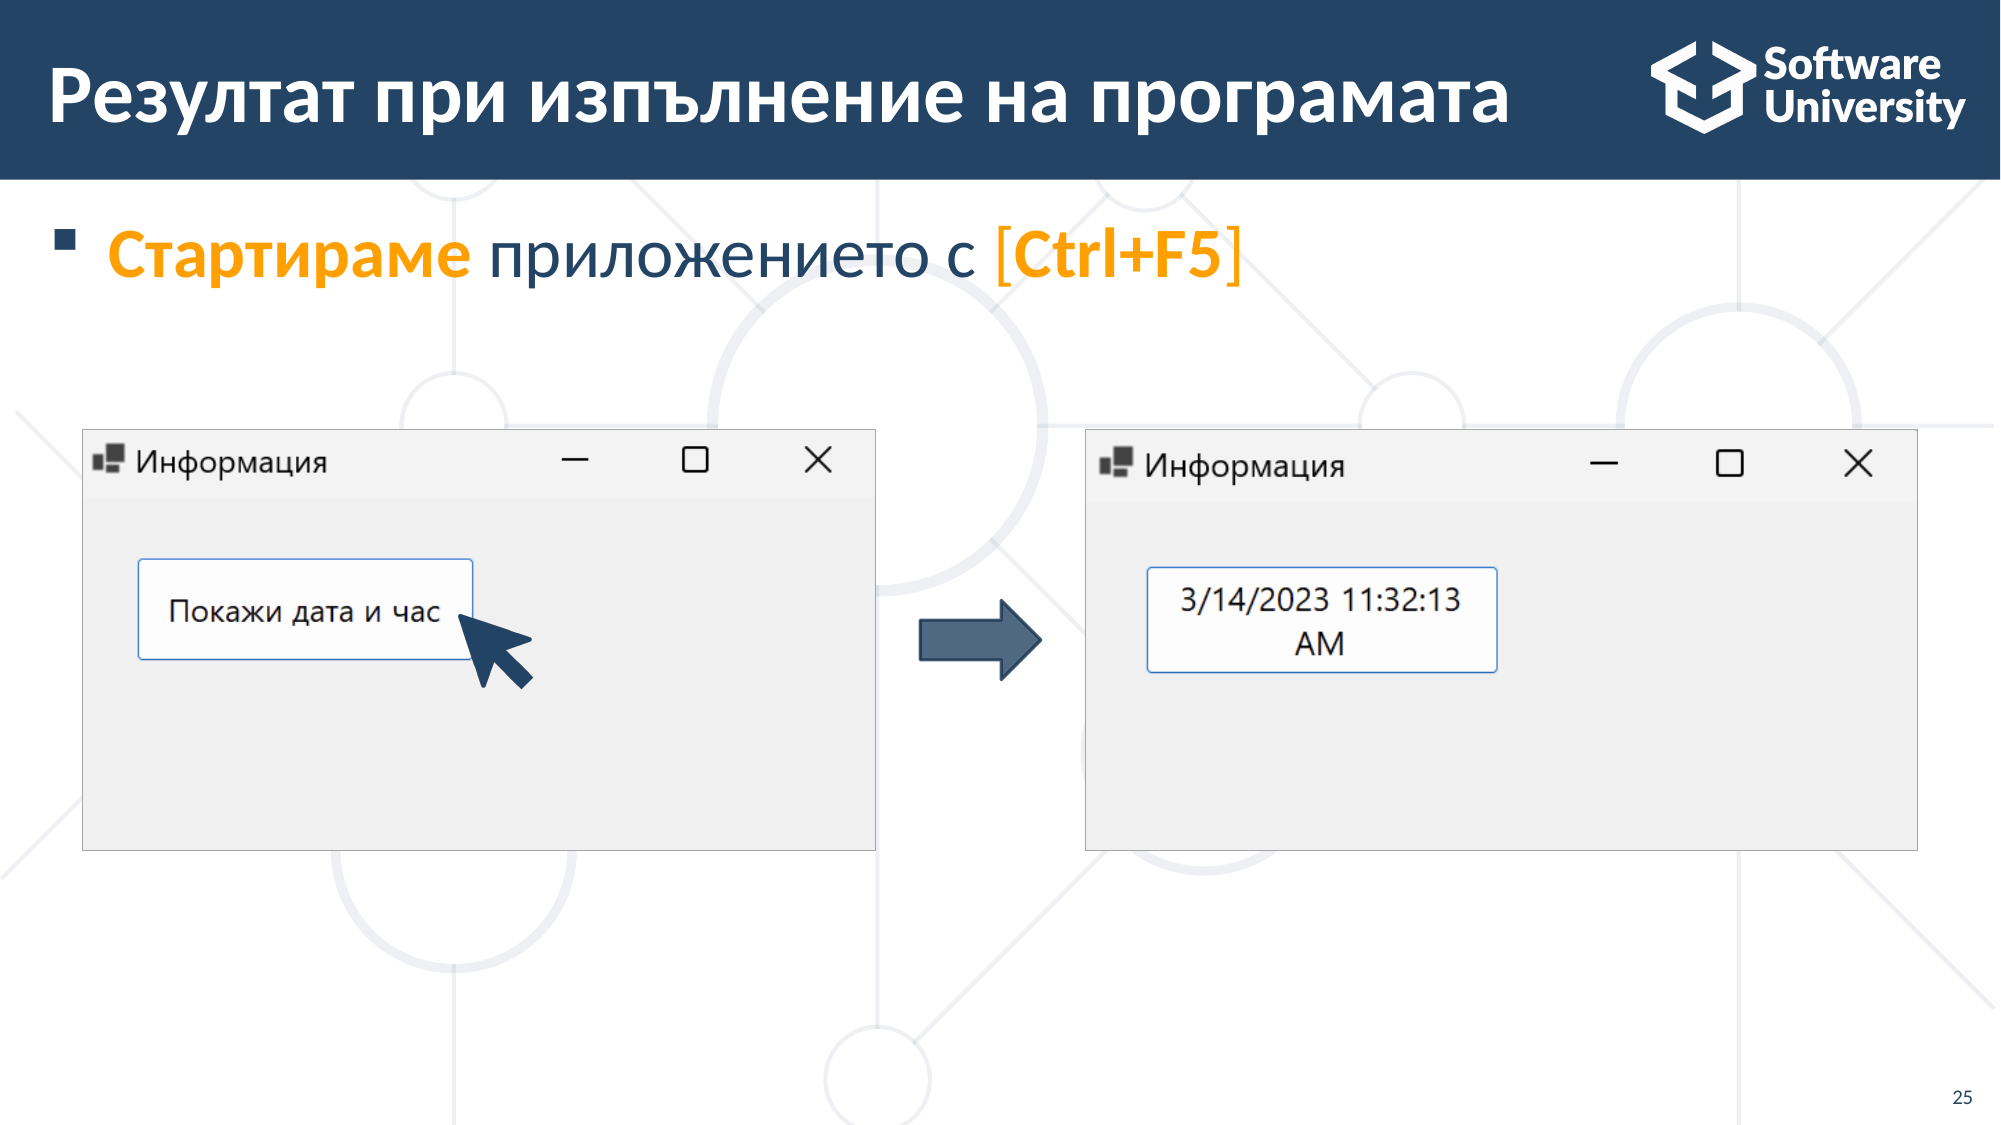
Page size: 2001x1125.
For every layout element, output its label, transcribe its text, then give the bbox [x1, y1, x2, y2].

title Резултат при изпълнение на програмата [31, 16, 1625, 162]
text_box [918, 598, 1044, 682]
picture [1651, 41, 1966, 134]
picture [82, 429, 876, 851]
picture [1085, 429, 1918, 851]
list Стартираме приложението с [Ctrl+F5] [31, 196, 1970, 1104]
slide_number 25 [1927, 1067, 1989, 1117]
